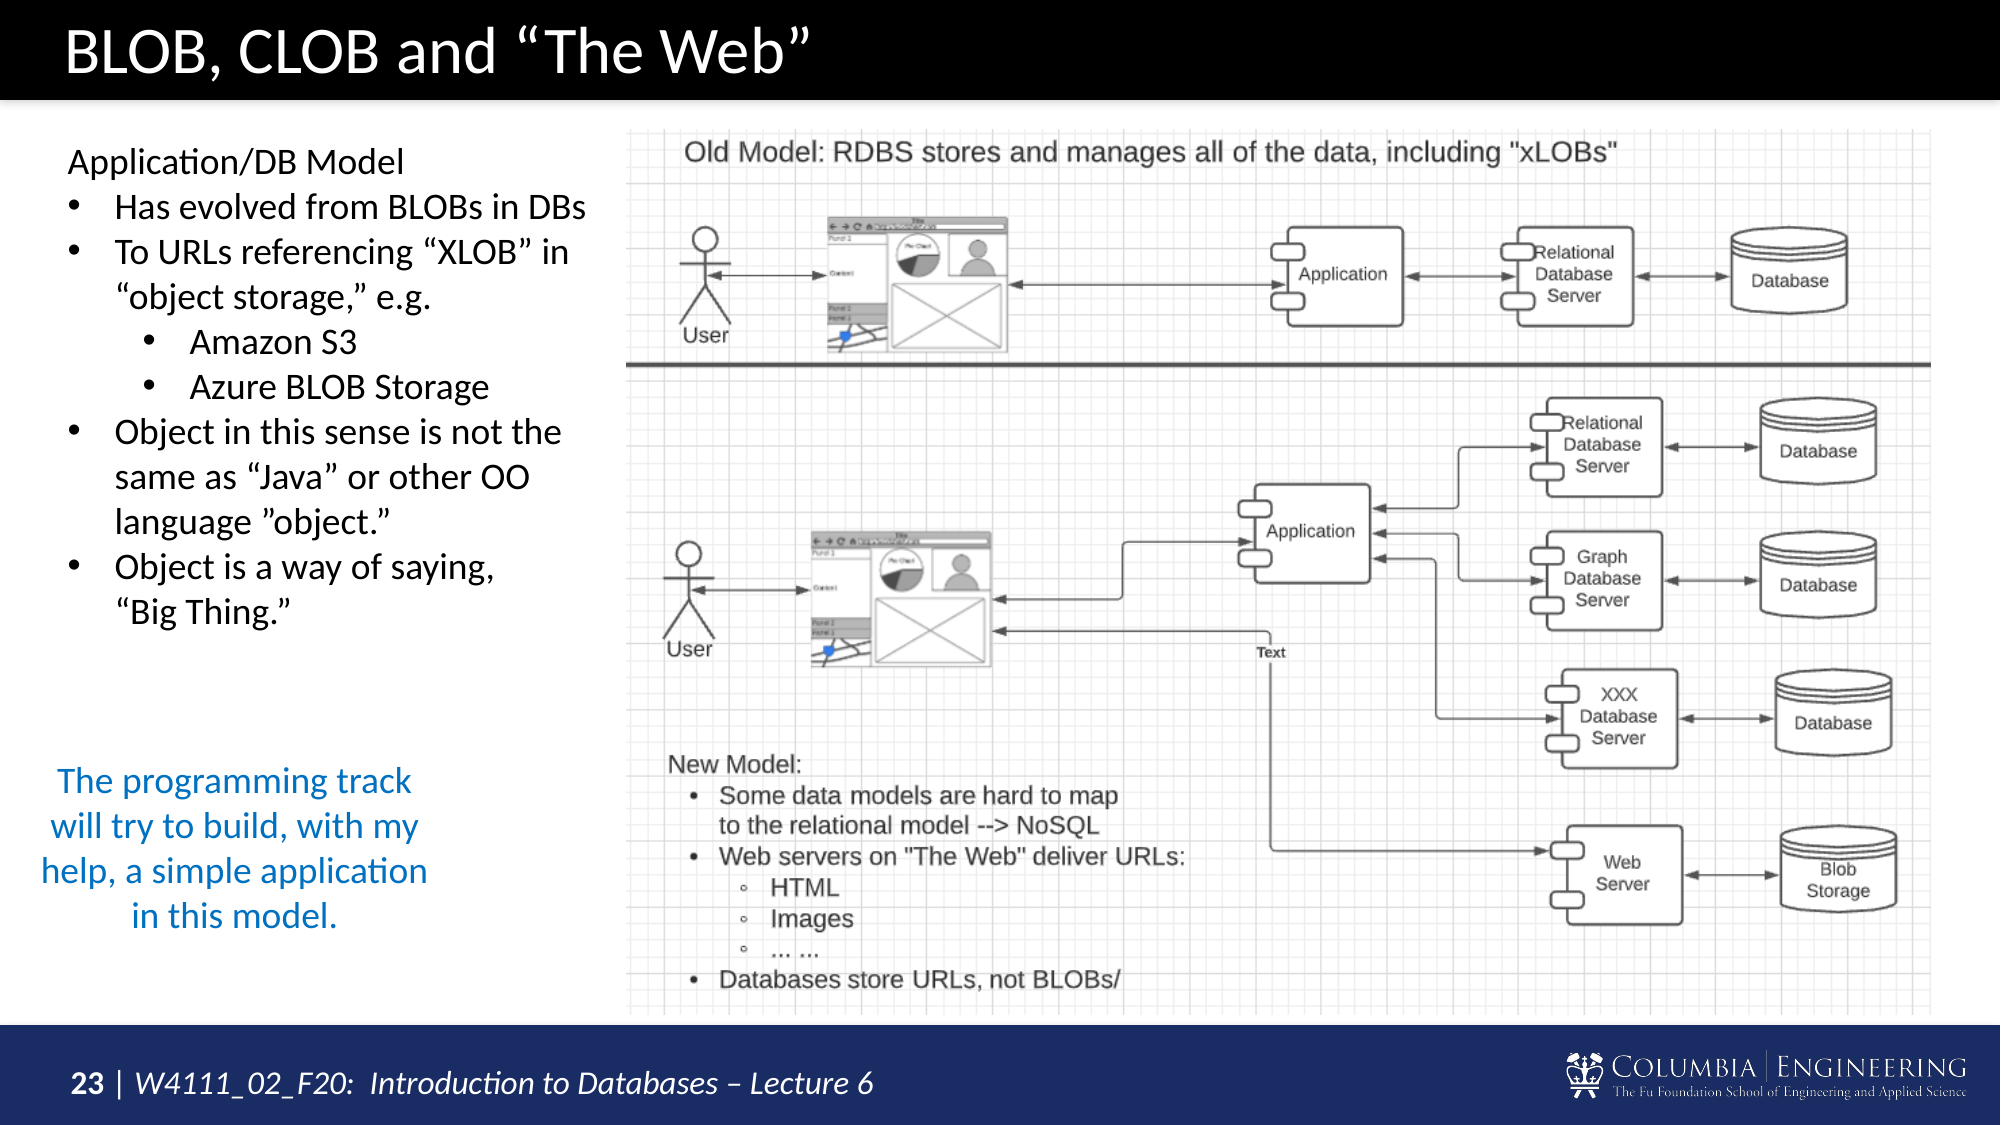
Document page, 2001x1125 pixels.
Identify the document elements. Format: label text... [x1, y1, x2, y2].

picture [626, 129, 1931, 1015]
text_box The programming track will try to build, with my help, a simple application in this model. [25, 748, 444, 943]
text_box 23 | W4111_02_F20: Introduction to Databases – Lecture 6 [55, 1027, 1540, 1109]
text_box [0, 0, 2000, 100]
text_box Application/DB Model Has evolved from BLOBs in DBs To URLs referencing “XLOB” in “object storage,” e.g. Amazon S3 Azure BLOB Storage Object in this sense is not the same as “Java” or other OO language ”object.” Object is a way of saying, “Big Thing.” [52, 129, 603, 640]
text_box BLOB, CLOB and “The Web” [49, 0, 1540, 95]
picture [1566, 1050, 1967, 1100]
text_box [0, 1025, 2000, 1125]
